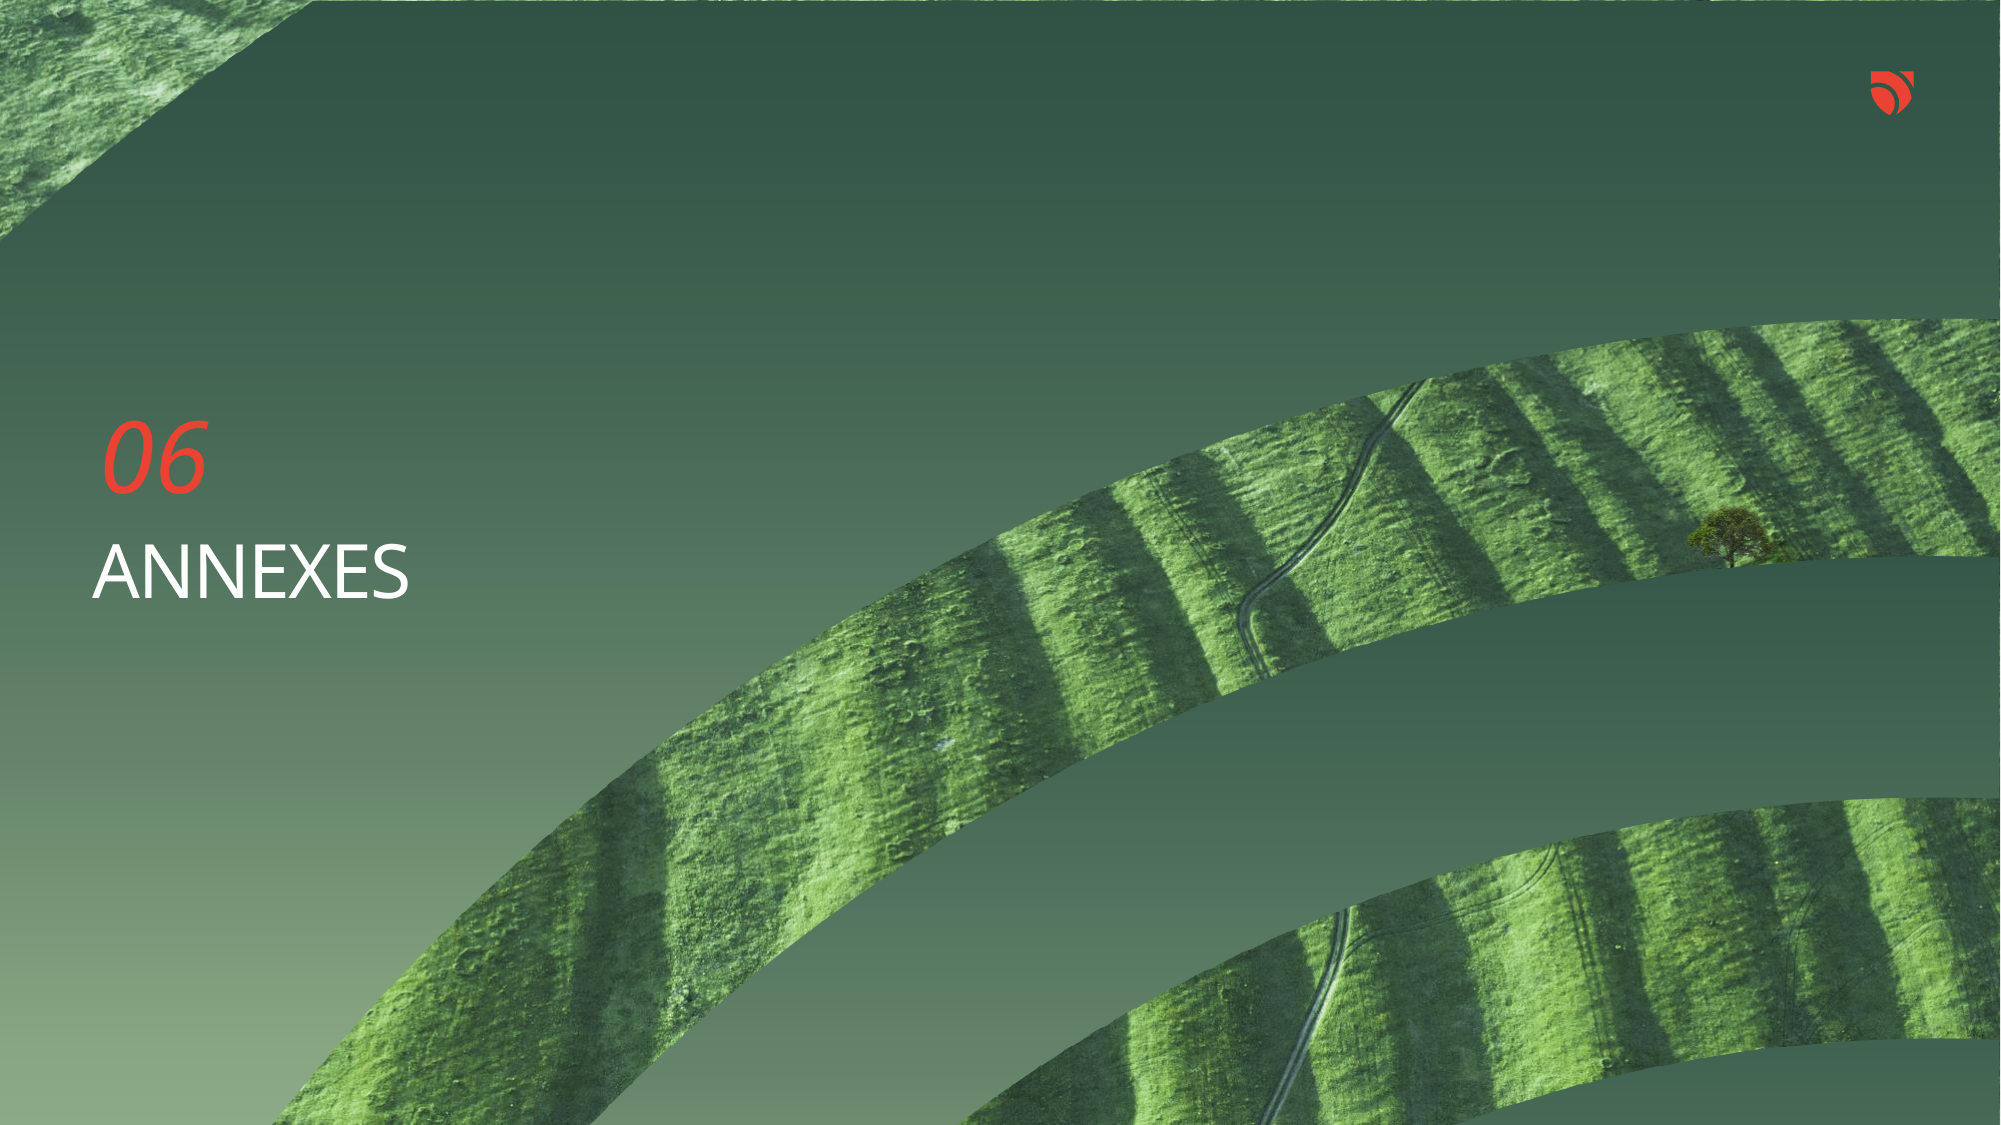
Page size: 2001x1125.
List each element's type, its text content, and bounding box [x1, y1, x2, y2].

picture [0, 0, 2001, 1125]
list 06 [84, 297, 893, 523]
title ANNEXES [92, 520, 2000, 614]
